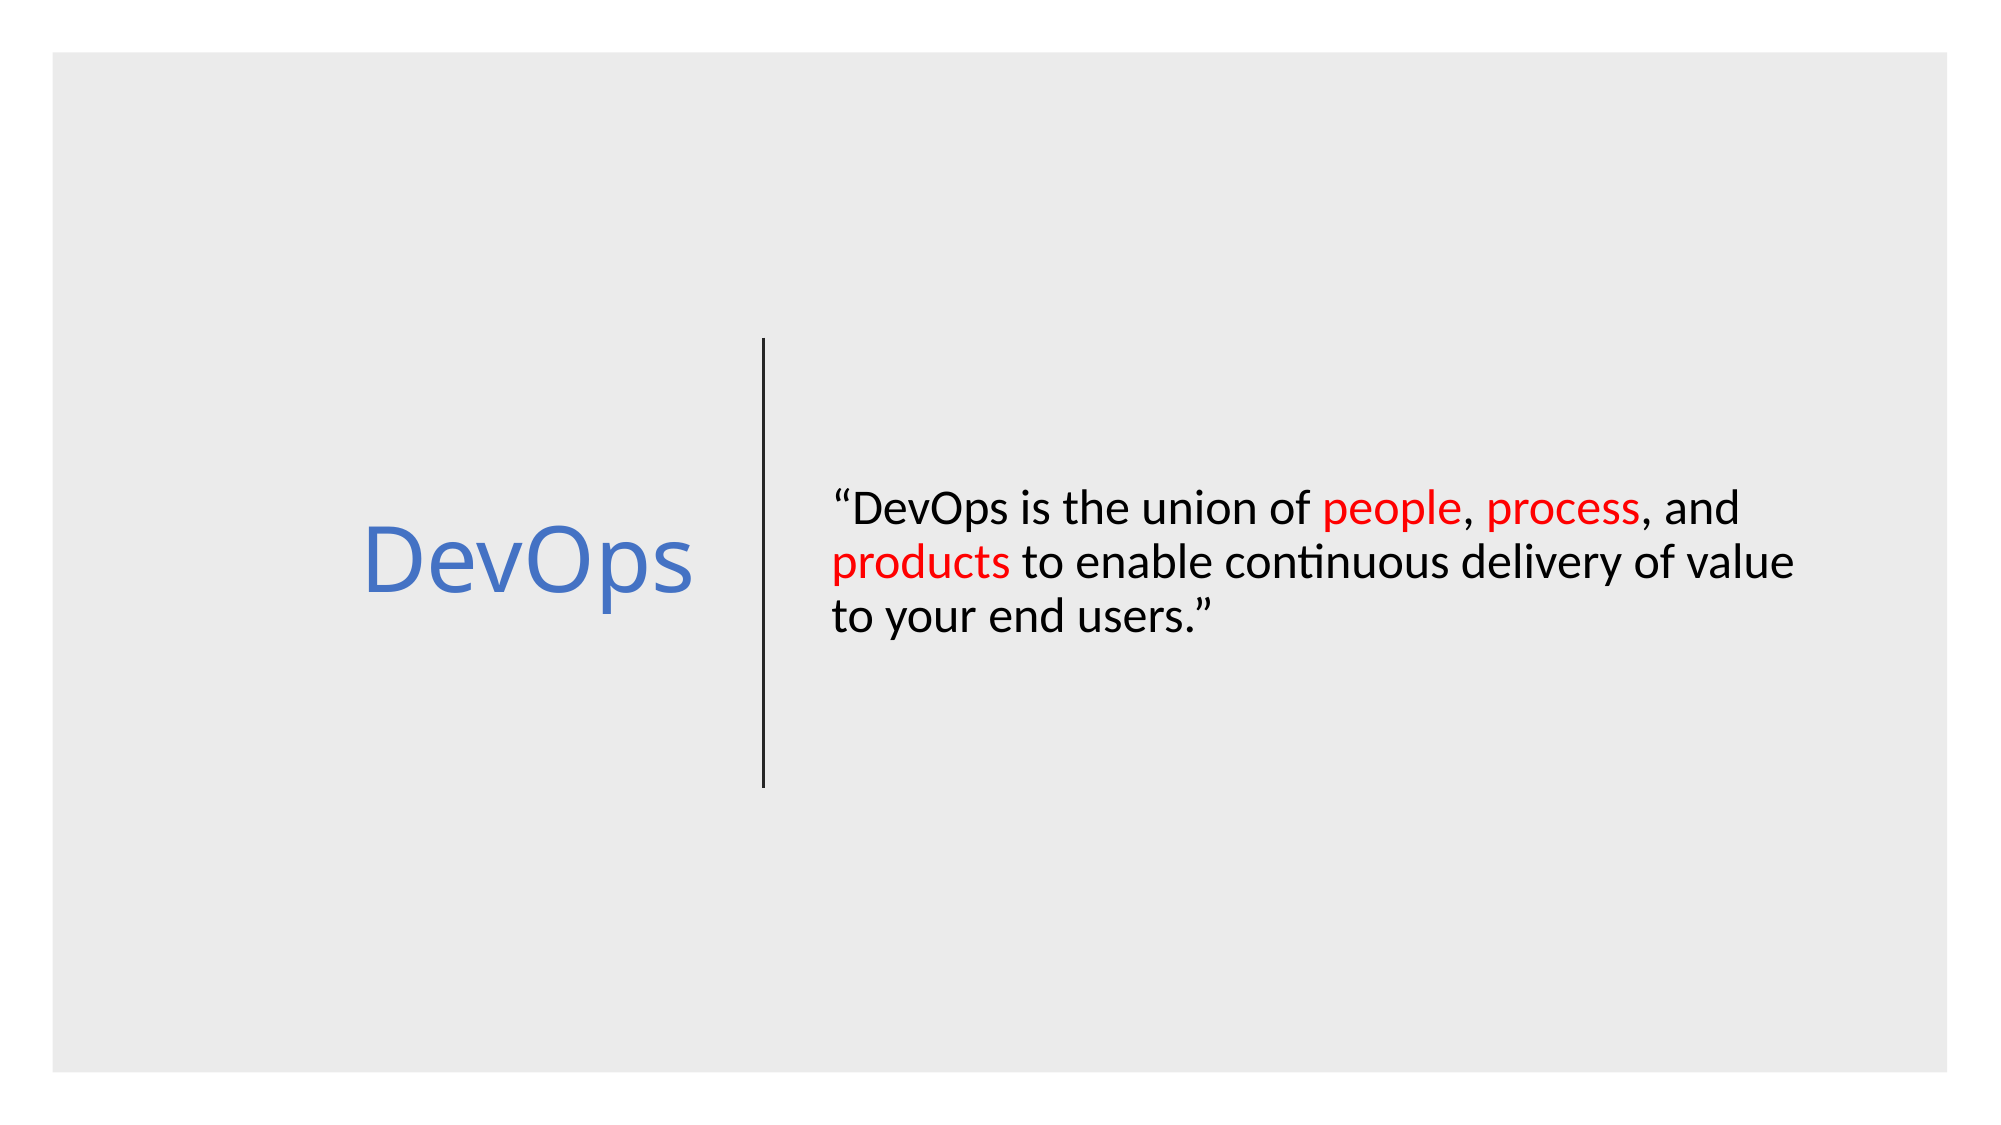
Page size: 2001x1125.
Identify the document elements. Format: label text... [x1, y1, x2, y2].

list “DevOps is the union of people, process, and products to enable continuous delivery of value to your end users.” [816, 158, 1863, 967]
title DevOps [137, 158, 711, 967]
text_box [52, 51, 1948, 1073]
